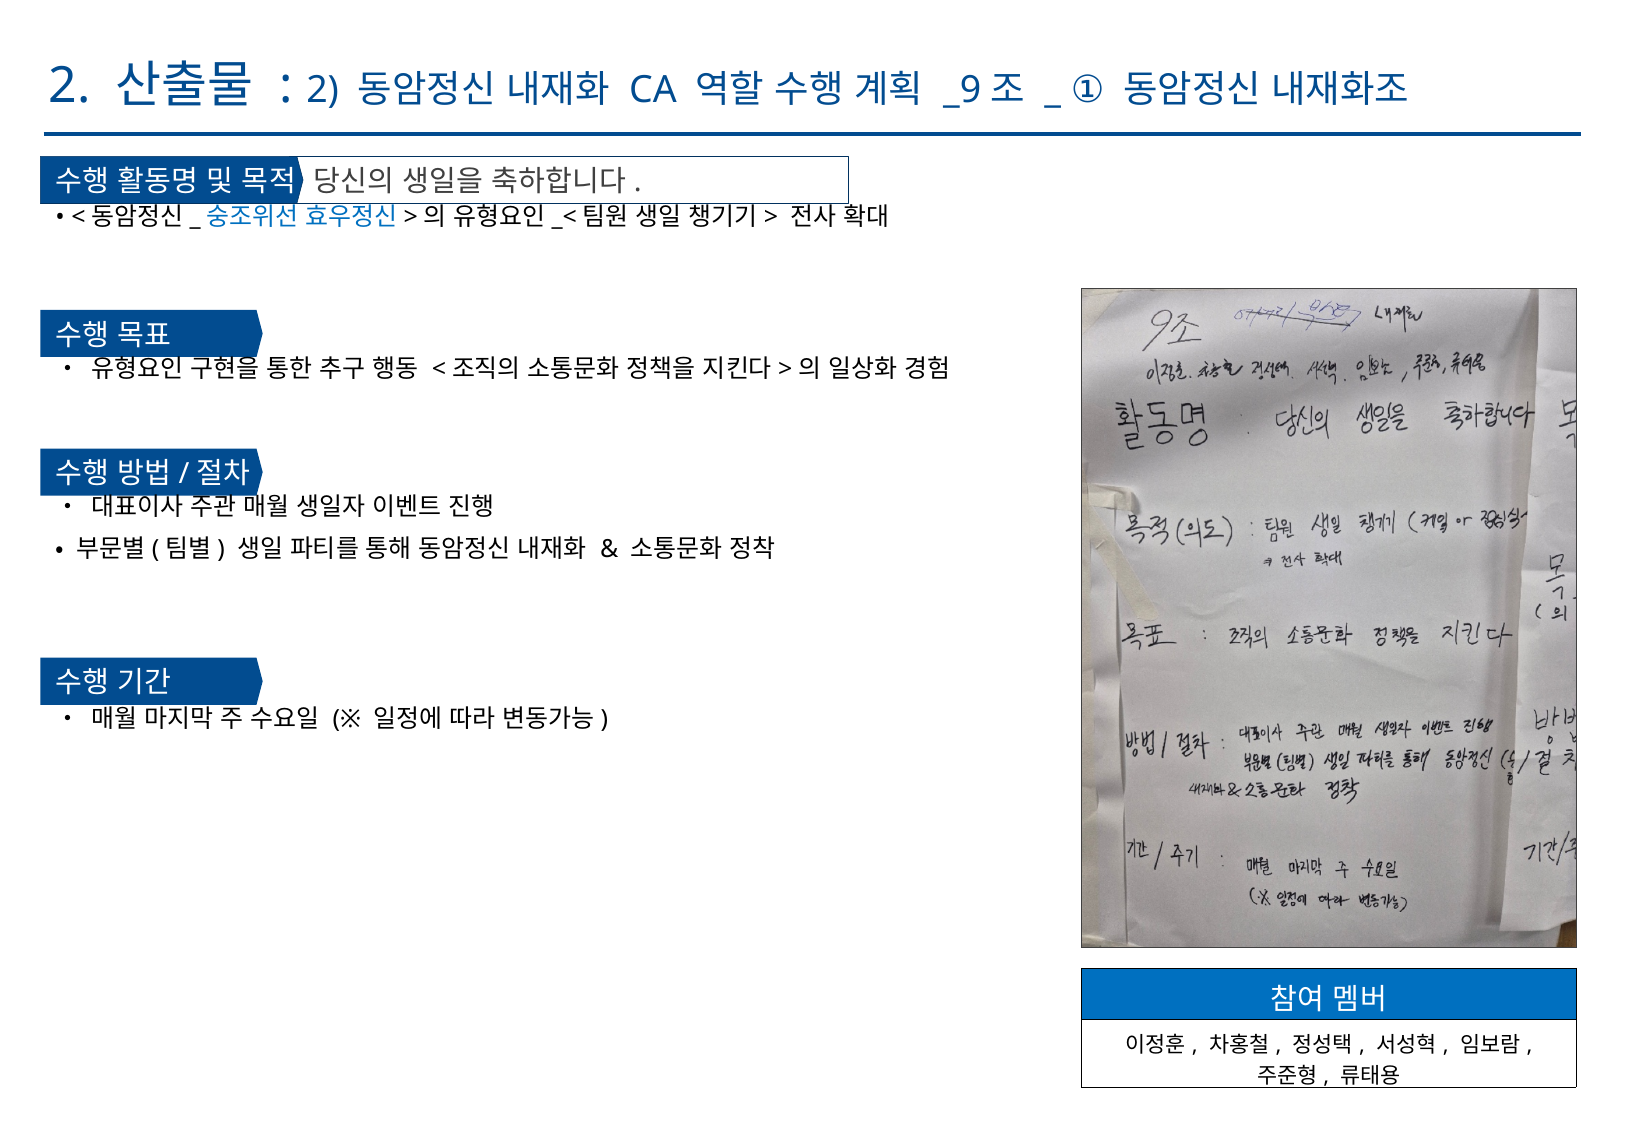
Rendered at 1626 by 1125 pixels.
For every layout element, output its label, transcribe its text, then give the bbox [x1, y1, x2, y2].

picture [998, 289, 1625, 947]
table_cell 이정훈, 차홍철, 정성택, 서성혁, 임보람, 주준형, 류태용 [1082, 1020, 1576, 1087]
text_box • <동암정신_숭조위선 효우정신>의 유형요인_<팀원 생일 챙기기> 전사 확대 [40, 192, 1282, 239]
text_box • 대표이사 주관 매월 생일자 이벤트 진행 • 부문별(팀별) 생일 파티를 통해 동암정신 내재화 & 소통문화 정착 [40, 482, 849, 572]
text_box 수행 방법/절차 [40, 448, 263, 482]
text_box 2. 산출물 : 2) 동암정신 내재화 CA 역할 수행 계획 _9조 _ ① 동암정신 내재화조 [40, 44, 1577, 122]
text_box 수행 기간 [40, 657, 263, 694]
text_box • 유형요인 구현을 통한 추구 행동 <조직의 소통문화 정책을 지킨다>의 일상화 경험 [40, 343, 1081, 391]
text_box • 매월 마지막 주 수요일 (※ 일정에 따라 변동가능) [40, 694, 849, 742]
text_box 당신의 생일을 축하합니다. [298, 156, 849, 192]
text_box 수행 활동명 및 목적 [40, 156, 304, 192]
table_header 참여 멤버 [1082, 969, 1576, 1019]
text_box 수행 목표 [40, 309, 263, 343]
